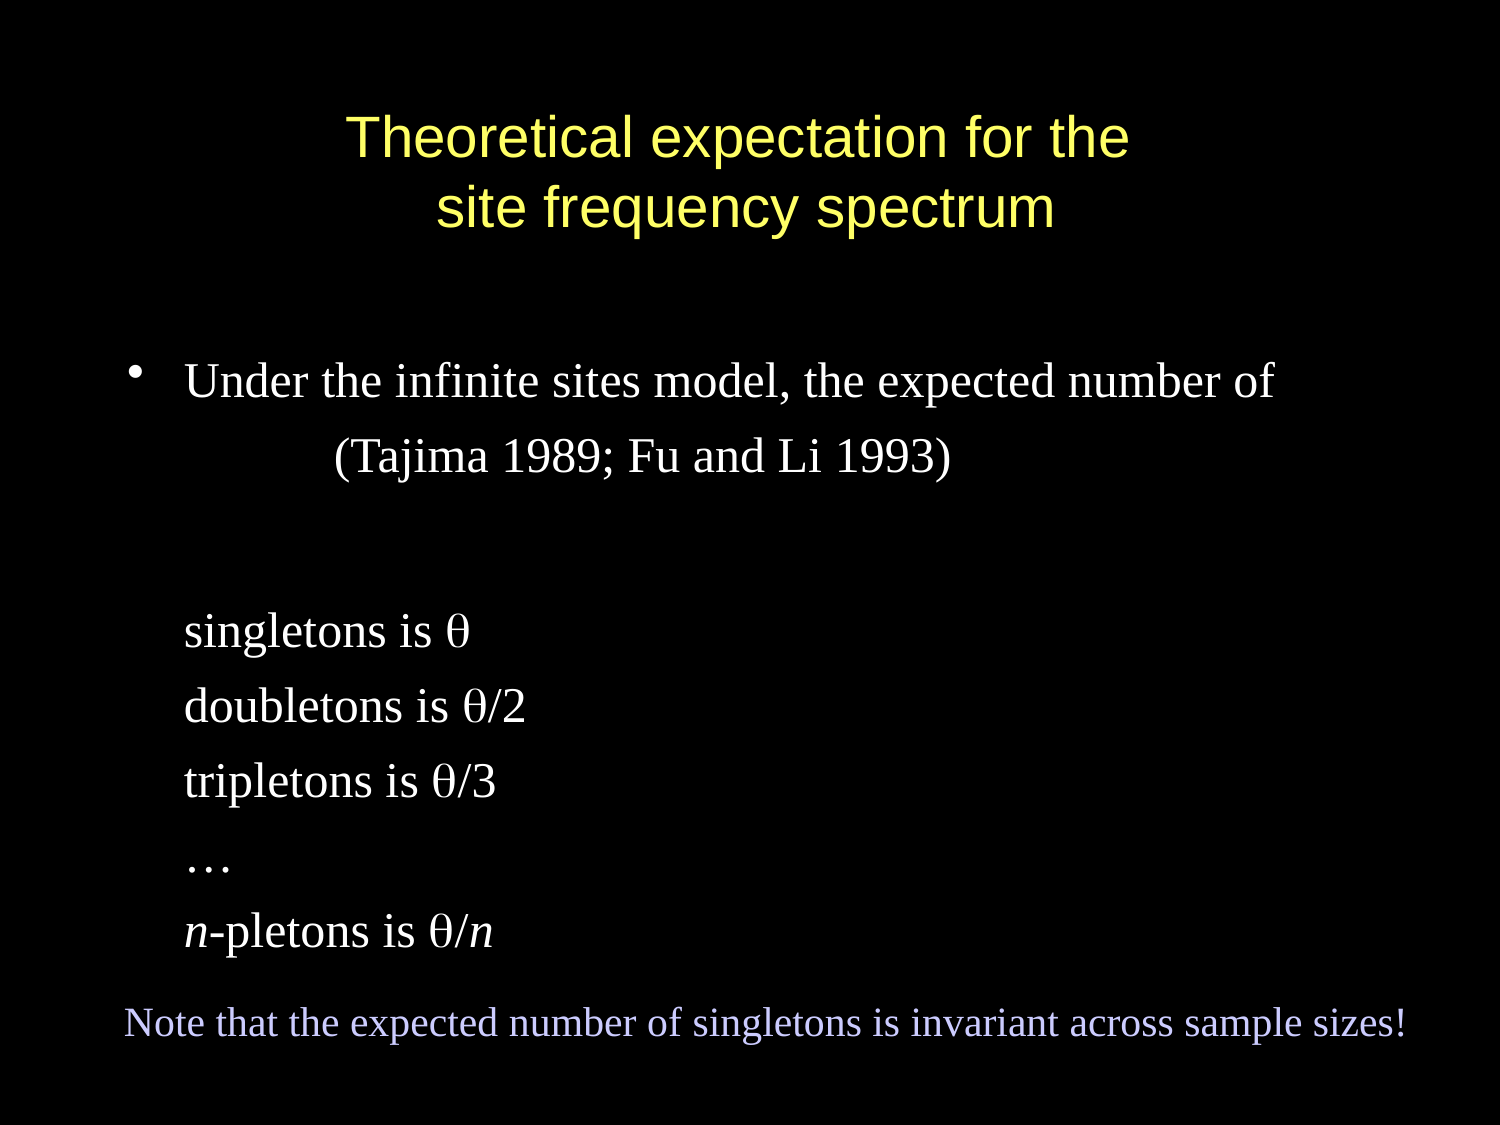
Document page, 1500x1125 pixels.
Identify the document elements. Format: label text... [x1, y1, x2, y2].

list Under the infinite sites model, the expected number of (Tajima 1989; Fu and Li 1993) singletons is q doubletons is q/2 tripletons is q/3 … n-pletons is q/n [112, 324, 1388, 888]
text_box Note that the expected number of singletons is invariant across sample sizes! [108, 987, 1425, 1053]
title Theoretical expectation for the site frequency spectrum [109, 75, 1385, 263]
